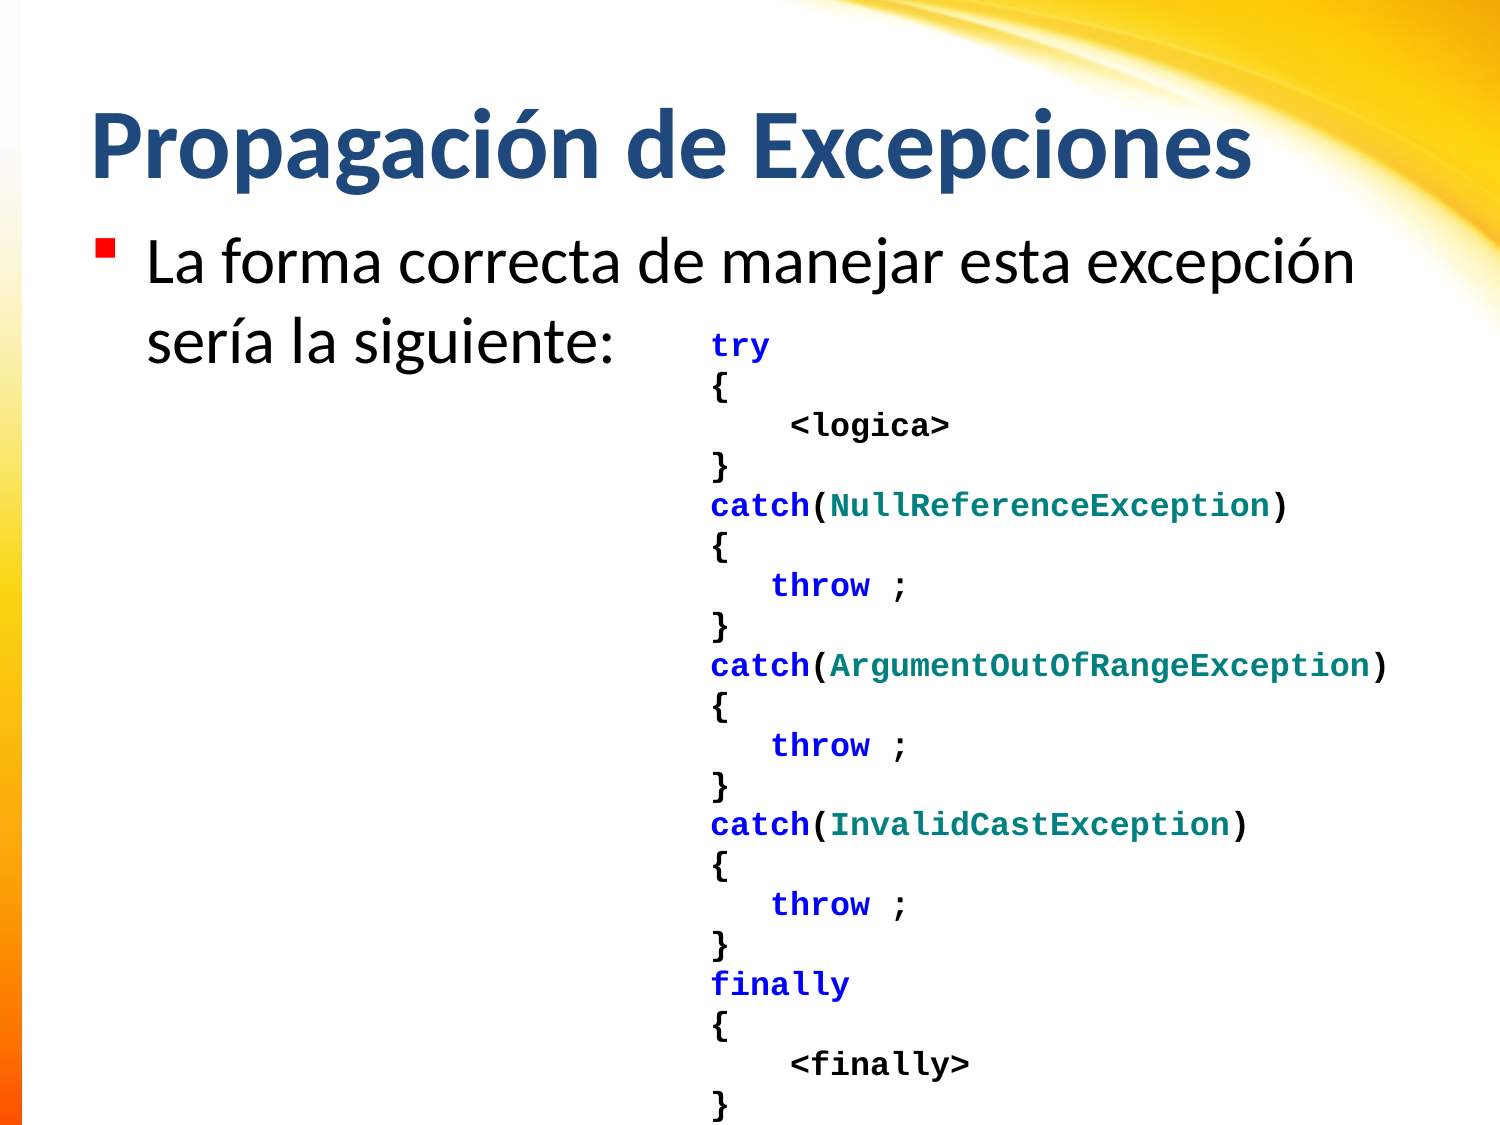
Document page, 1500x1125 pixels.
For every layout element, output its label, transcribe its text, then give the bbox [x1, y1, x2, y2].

picture [770, 0, 1500, 348]
title Propagación de Excepciones [75, 45, 1425, 208]
list La forma correcta de manejar esta excepción sería la siguiente: [75, 208, 1425, 952]
picture [0, 0, 22, 1125]
text_box try { <logica> } catch(NullReferenceException) { throw ; } catch(ArgumentOutOfRangeException) { throw ; } catch(InvalidCastException) { throw ; } finally { <finally> } [695, 316, 1406, 1125]
